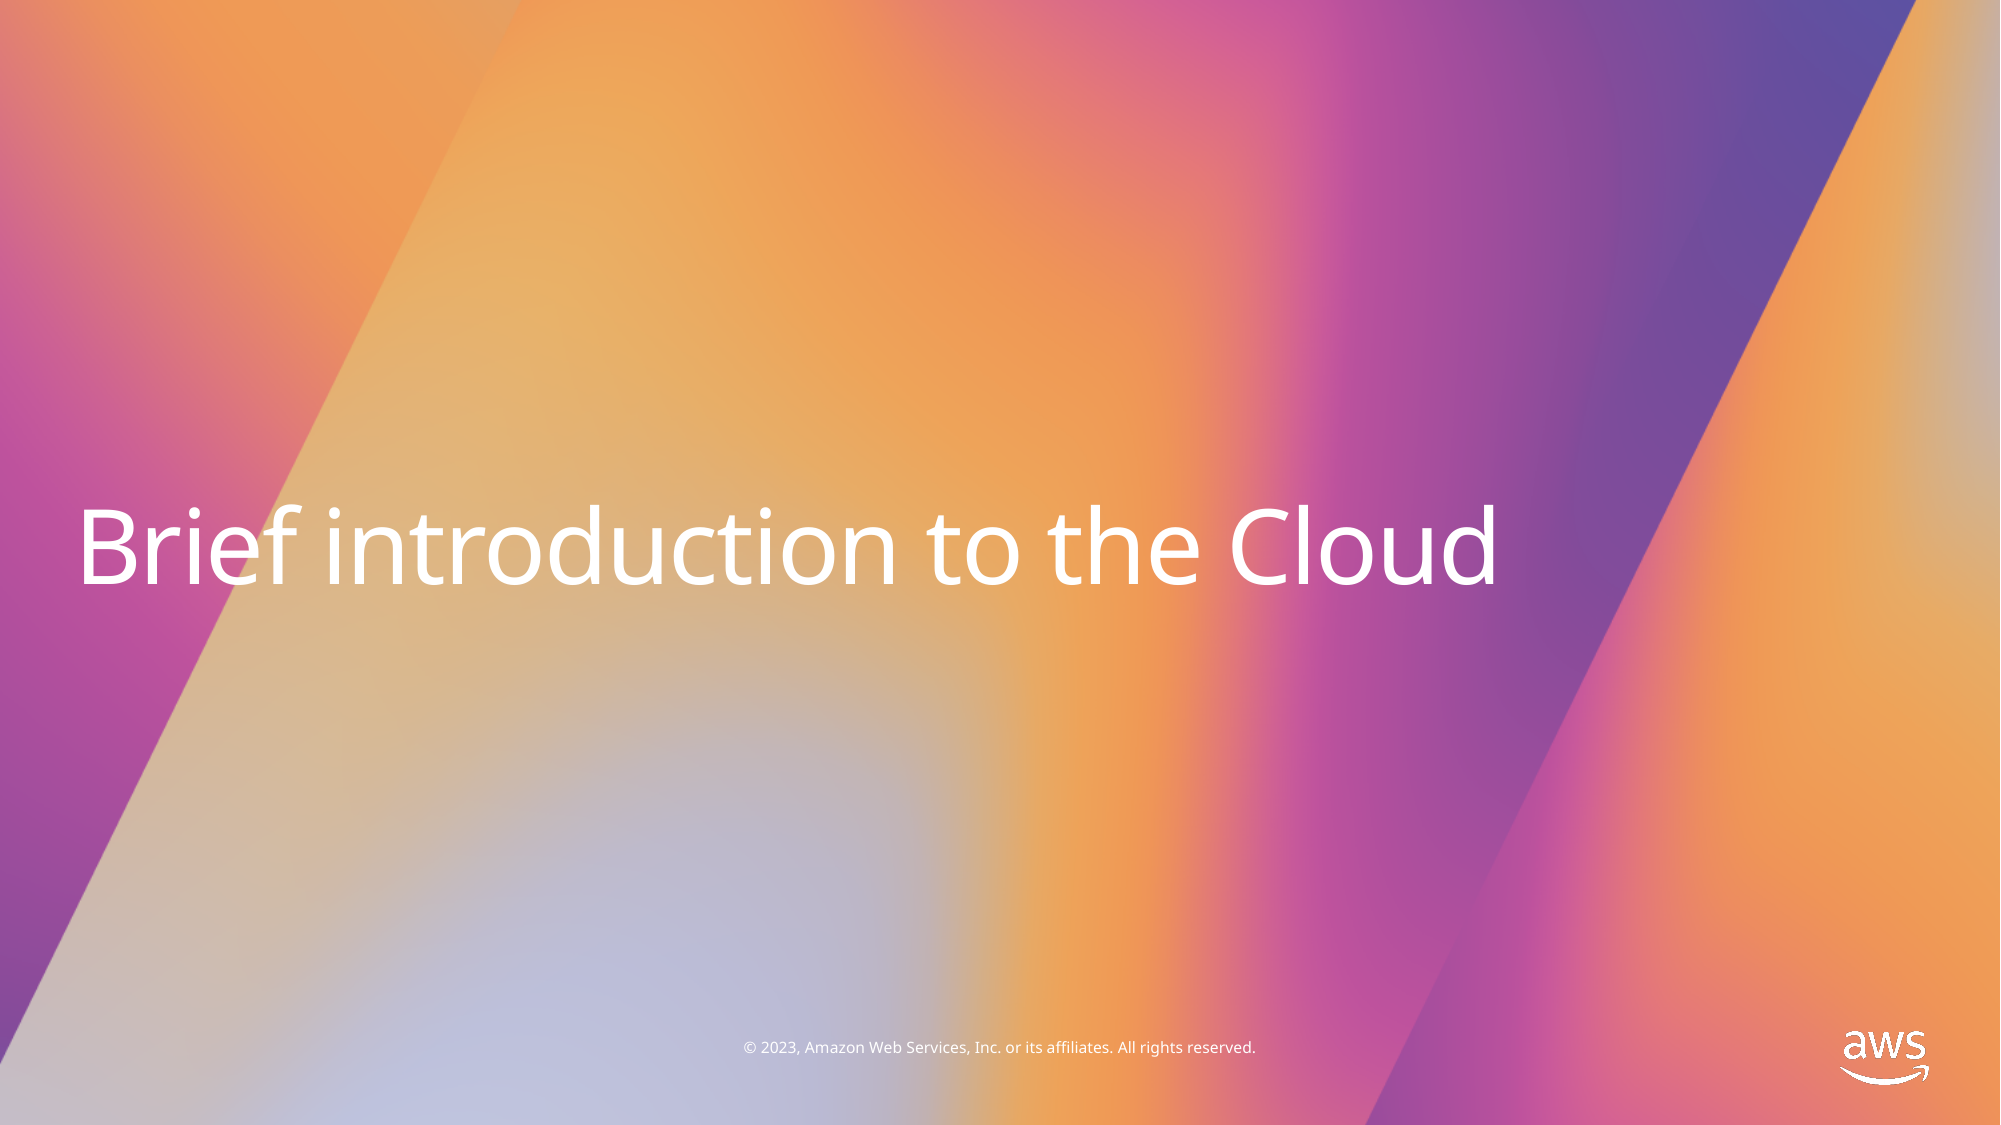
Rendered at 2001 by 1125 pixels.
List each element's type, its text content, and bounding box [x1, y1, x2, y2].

picture [0, 0, 2000, 1125]
title Brief introduction to the Cloud [44, 470, 1809, 633]
